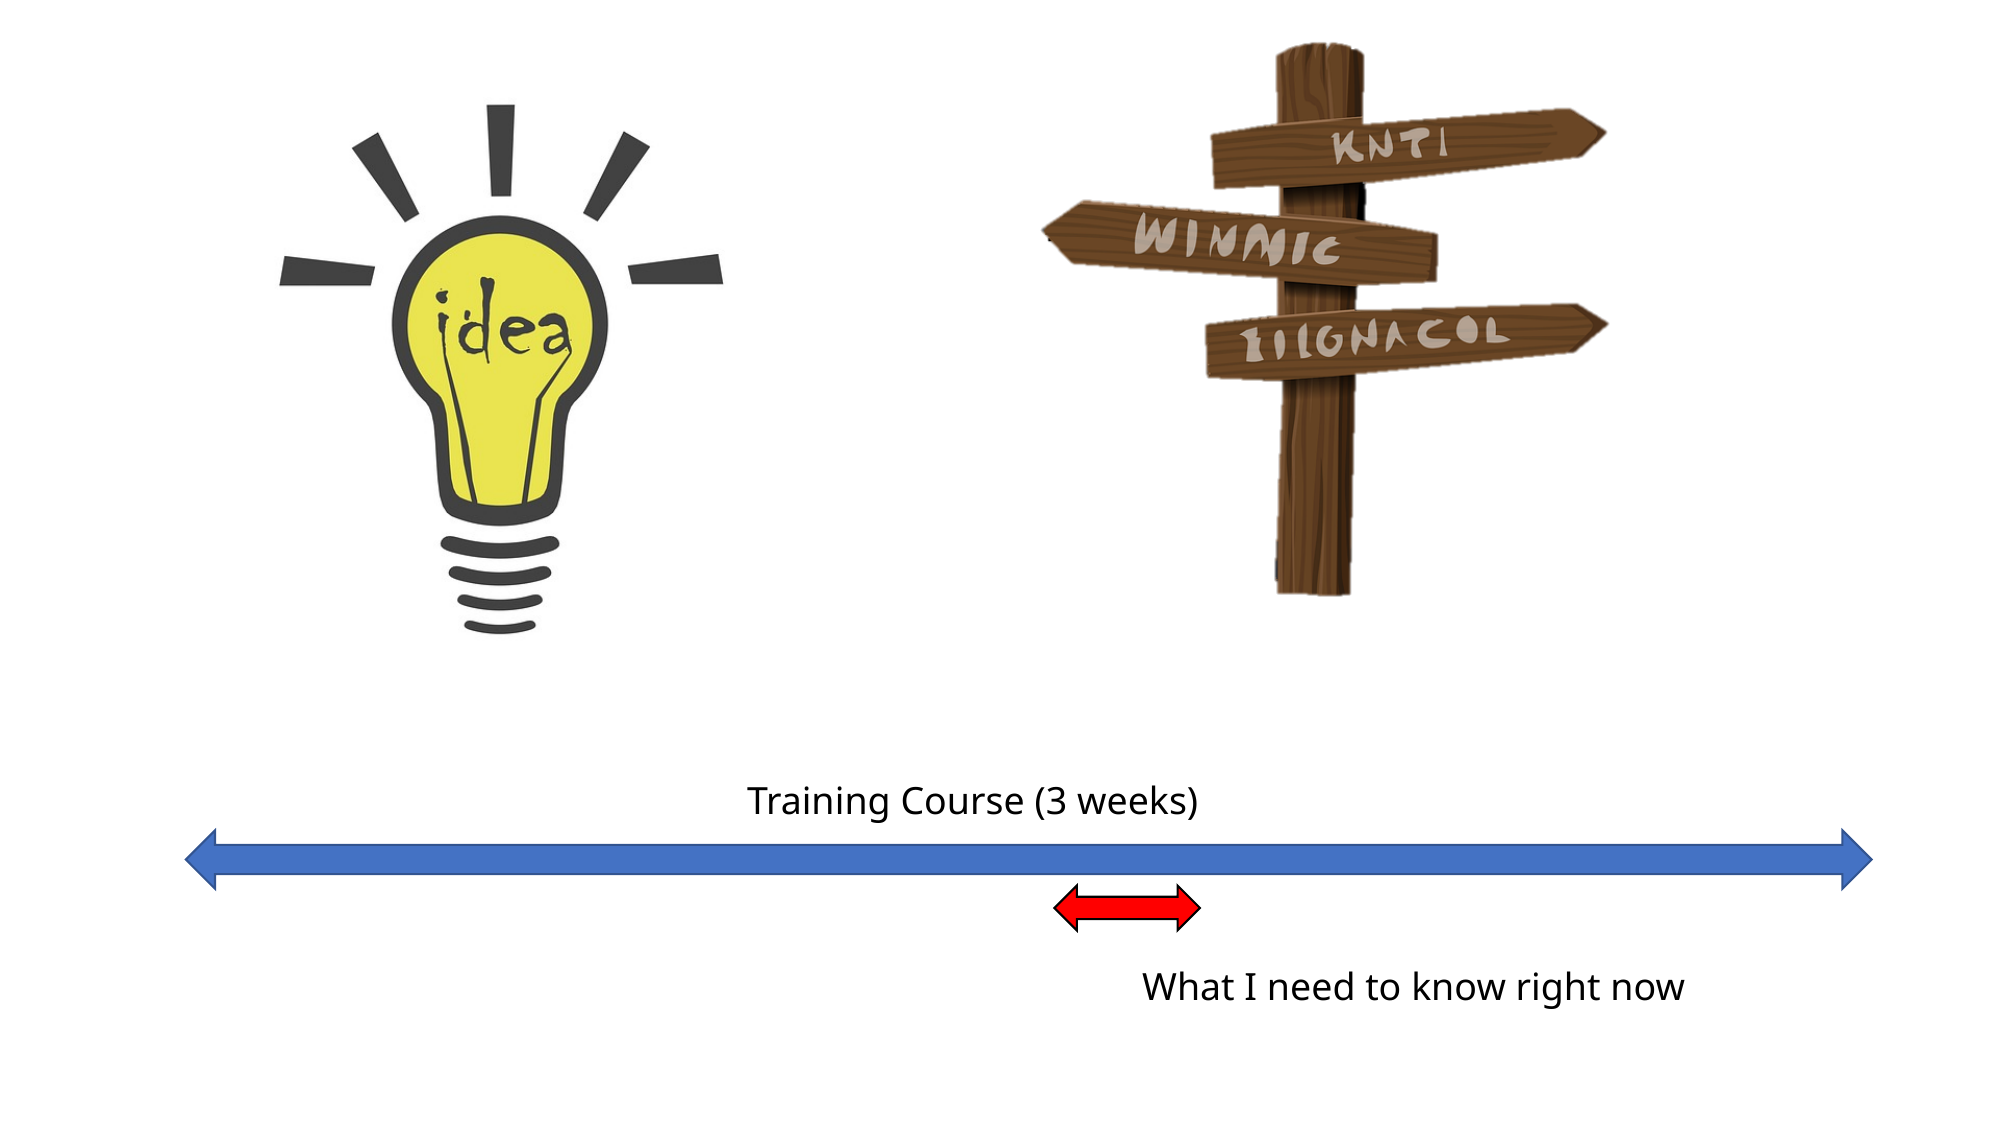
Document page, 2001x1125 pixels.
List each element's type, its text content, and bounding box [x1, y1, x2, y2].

picture [1012, 19, 1648, 770]
picture [0, 89, 1000, 653]
text_box Training Course (3 weeks) [615, 769, 1330, 830]
text_box [1052, 883, 1202, 933]
text_box What I need to know right now [1127, 955, 1842, 1016]
text_box [184, 827, 1874, 892]
